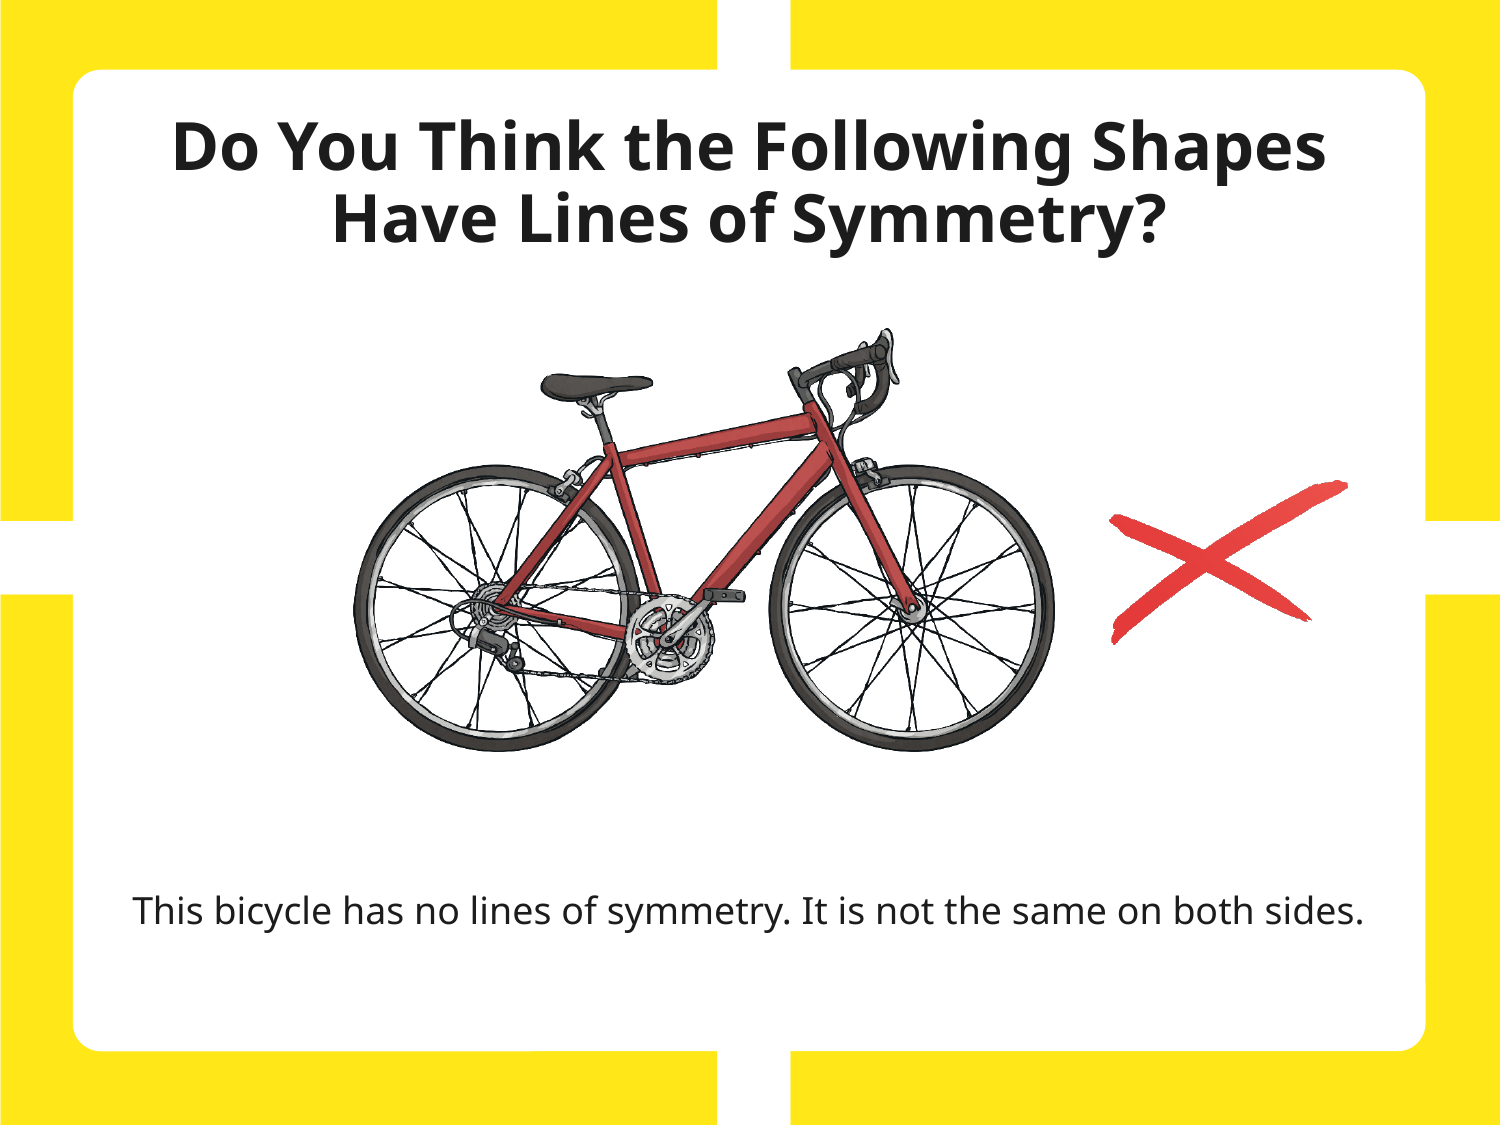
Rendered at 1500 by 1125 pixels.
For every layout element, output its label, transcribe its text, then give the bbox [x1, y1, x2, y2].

title Do You Think the Following Shapes Have Lines of Symmetry? [73, 101, 1426, 269]
text_box This bicycle has no lines of symmetry. It is not the same on both sides. [74, 879, 1424, 940]
picture [0, 0, 1500, 1125]
